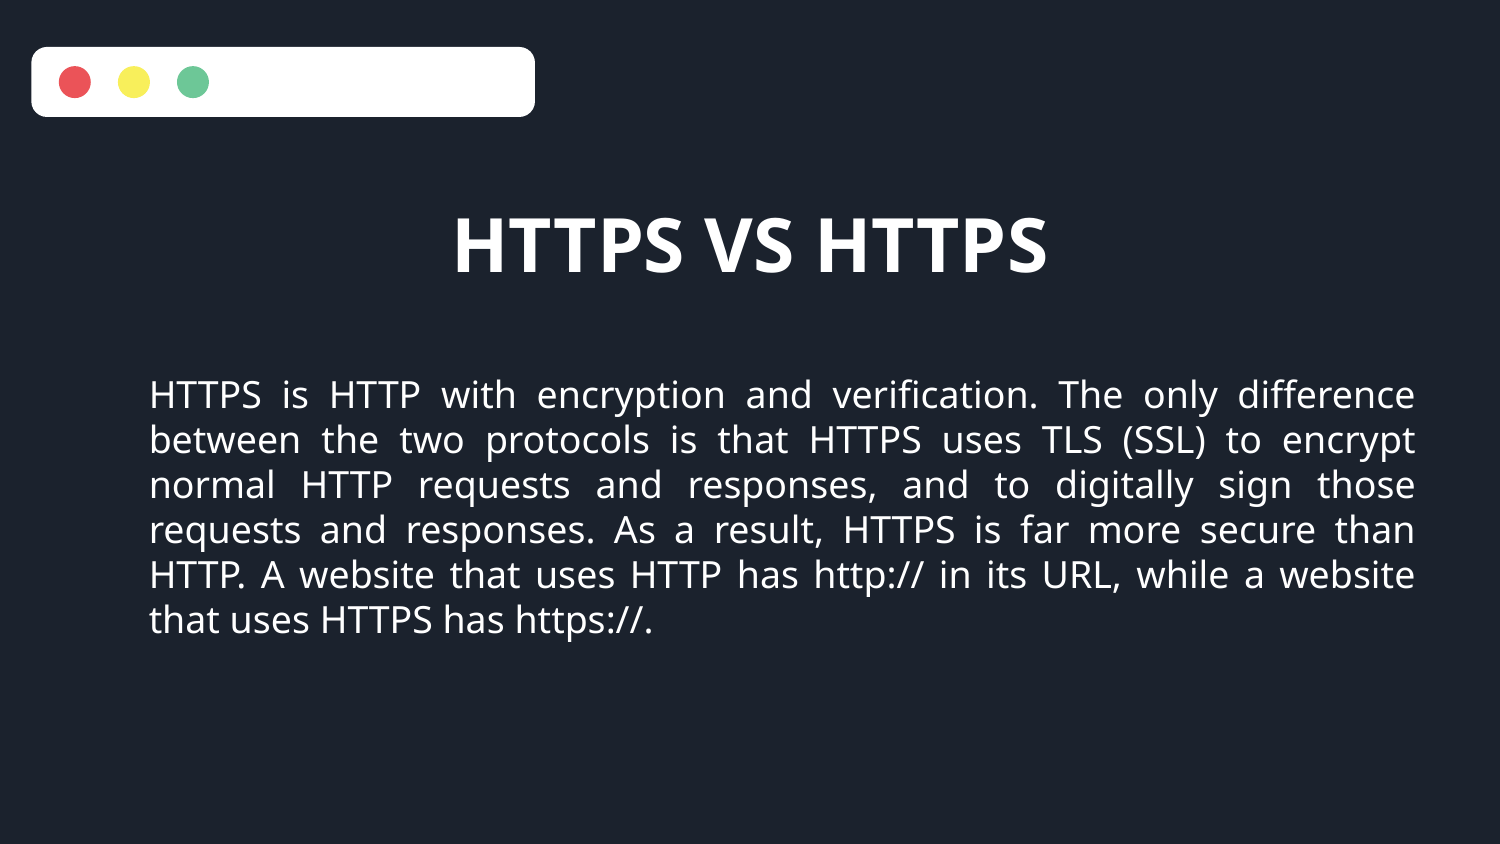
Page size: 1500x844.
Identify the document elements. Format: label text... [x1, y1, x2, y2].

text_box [31, 46, 536, 118]
text_box HTTPS is HTTP with encryption and verification. The only difference between the two protocols is that HTTPS uses TLS (SSL) to encrypt normal HTTP requests and responses, and to digitally sign those requests and responses. As a result, HTTPS is far more secure than HTTP. A website that uses HTTP has http:// in its URL, while a website that uses HTTPS has https://. [133, 363, 1432, 649]
text_box HTTPS VS HTTPS [334, 182, 1166, 293]
